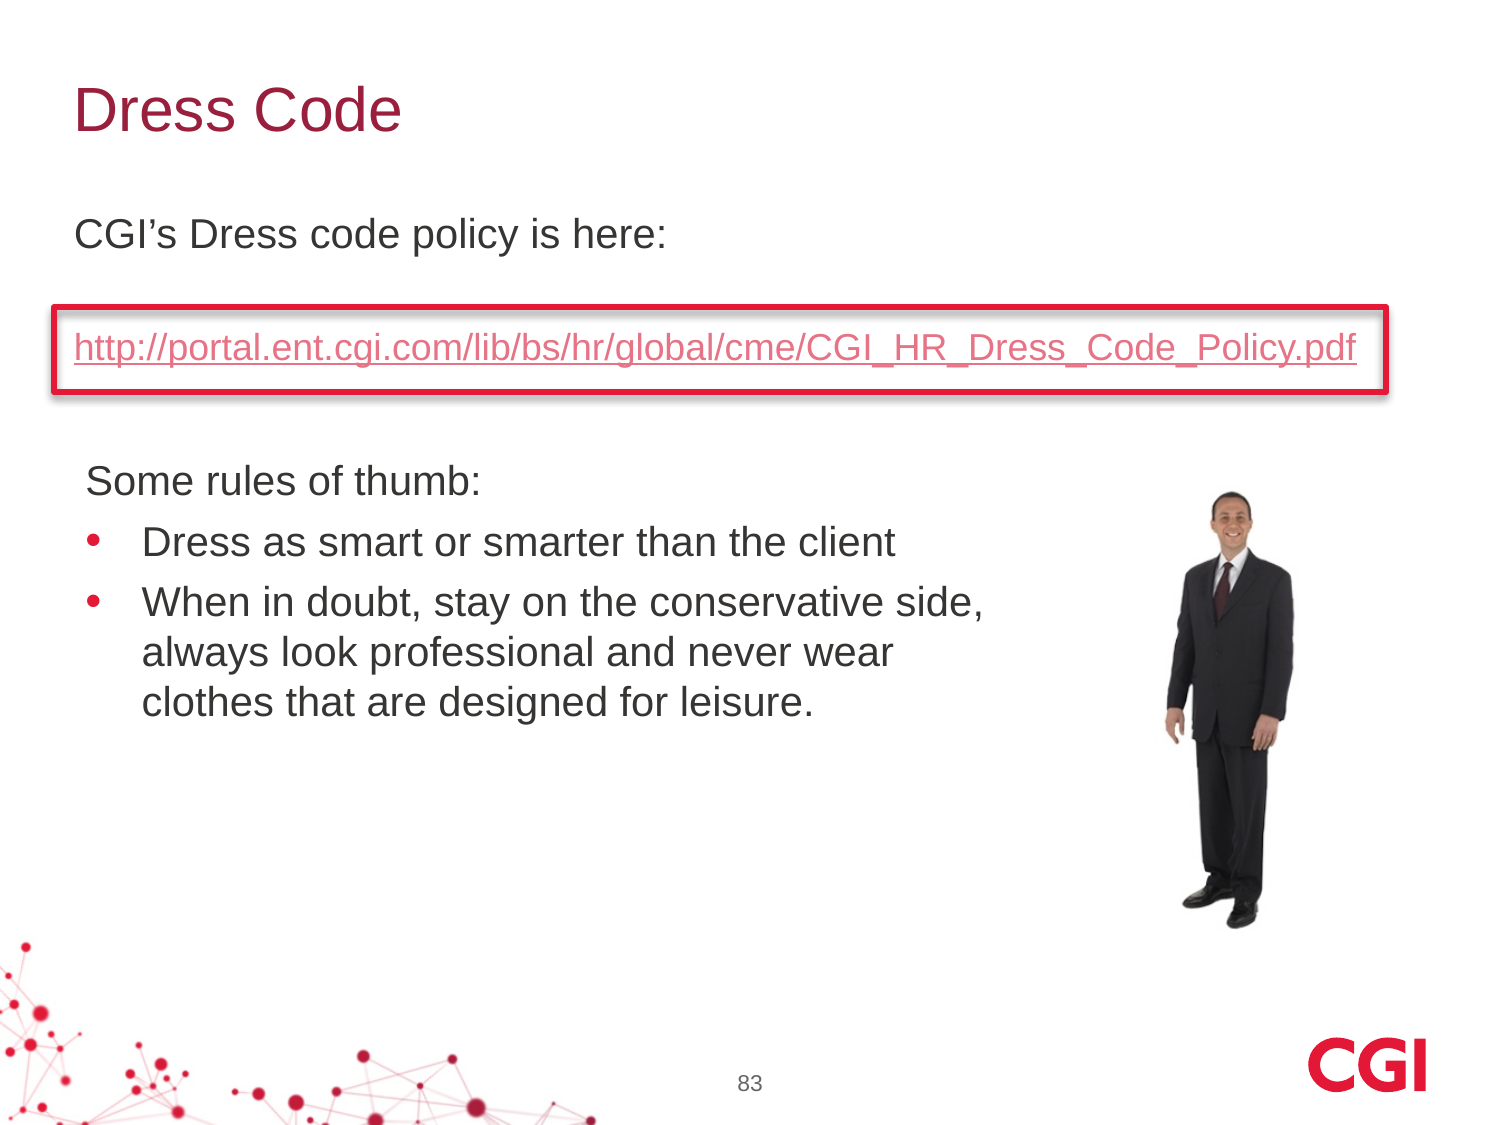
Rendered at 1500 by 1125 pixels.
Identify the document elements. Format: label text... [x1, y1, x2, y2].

text_box Some rules of thumb: Dress as smart or smarter than the client When in doubt, stay on the conservative side, always look professional and never wear clothes that are designed for leisure. [85, 405, 1039, 1020]
picture [0, 906, 1500, 1125]
title Dress Code [73, 30, 1425, 182]
slide_number 83 [686, 1068, 814, 1109]
picture [1051, 476, 1407, 951]
text_box [52, 305, 1388, 394]
list CGI’s Dress code policy is here: http://portal.ent.cgi.com/lib/bs/hr/global/cme/CGI_HR_Dress_Code_Policy.pdf [73, 207, 1428, 1010]
